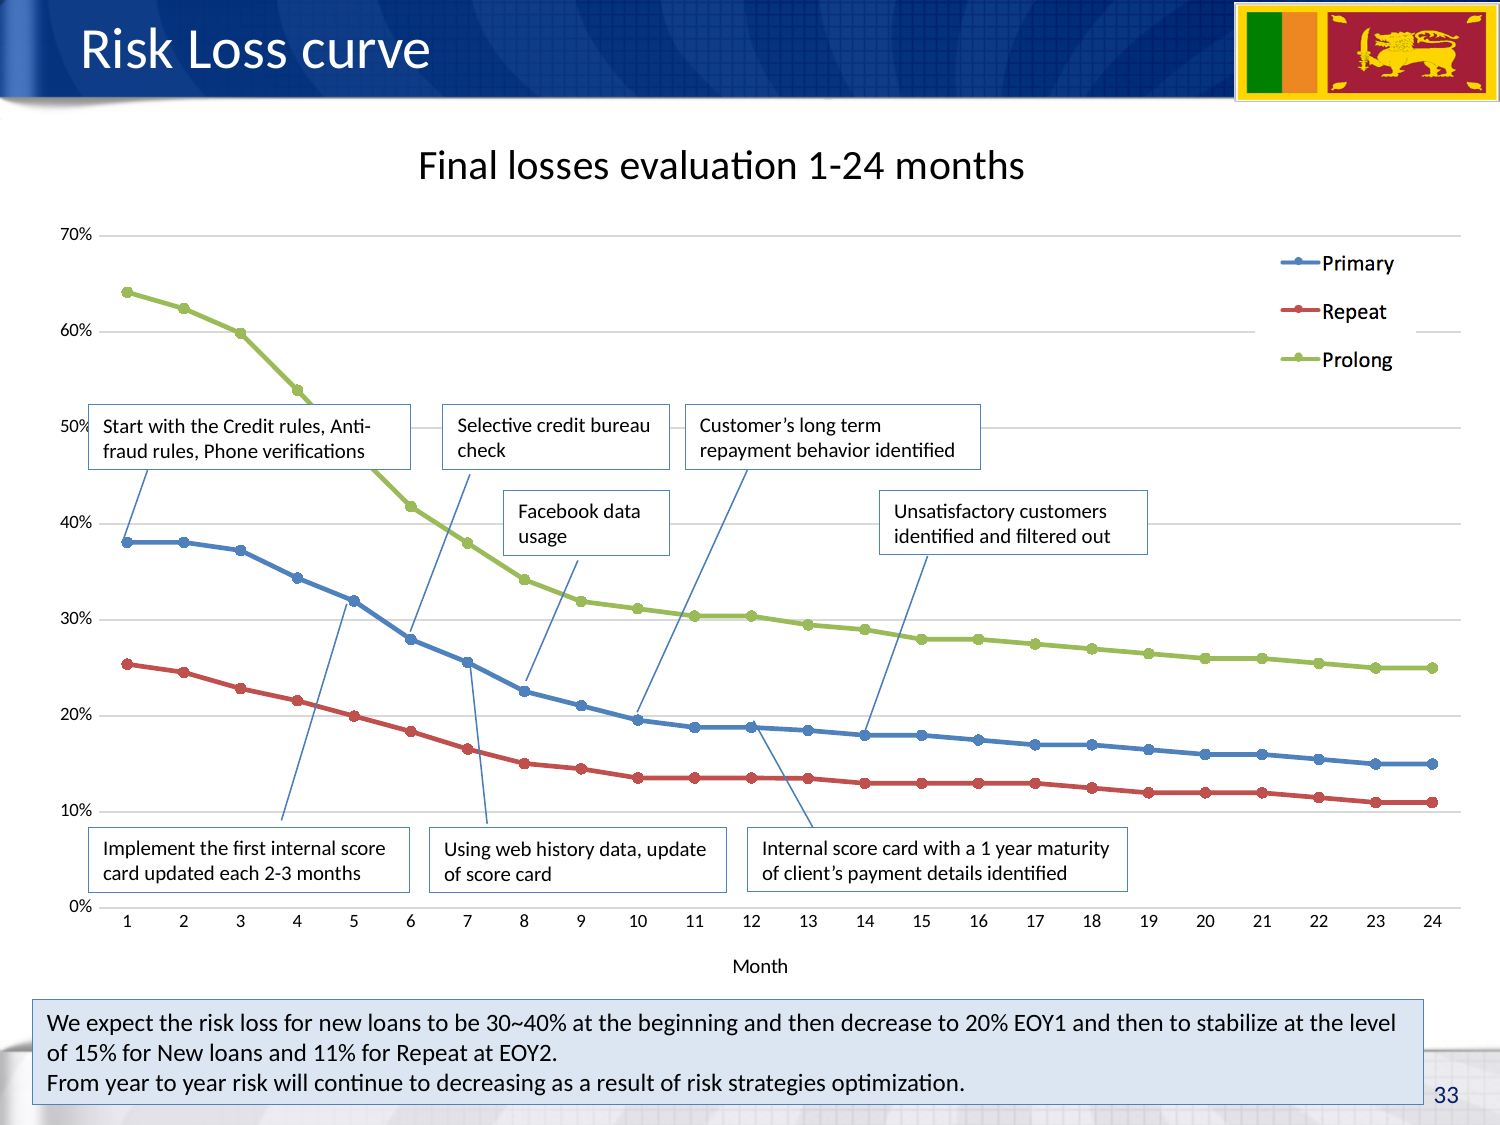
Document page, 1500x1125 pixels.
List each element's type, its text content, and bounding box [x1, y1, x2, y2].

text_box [863, 555, 928, 735]
picture [0, 1032, 1500, 1125]
chart [0, 116, 1483, 1052]
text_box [636, 469, 748, 713]
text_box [525, 560, 579, 682]
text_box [753, 720, 813, 828]
title Risk Loss curve [64, 19, 1228, 71]
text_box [281, 603, 347, 821]
slide_number 33 [1356, 1070, 1475, 1117]
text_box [123, 469, 148, 539]
text_box We expect the risk loss for new loans to be 30~40% at the beginning and then decrease to 20% EOY1 and then to stabilize at the level of 15% for New loans and 11% for Repeat at EOY2. From year to year risk will continue to decreasing as a result of risk strategies optimization. [32, 1058, 1424, 1105]
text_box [409, 474, 471, 632]
picture [0, 0, 1500, 120]
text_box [470, 666, 488, 824]
